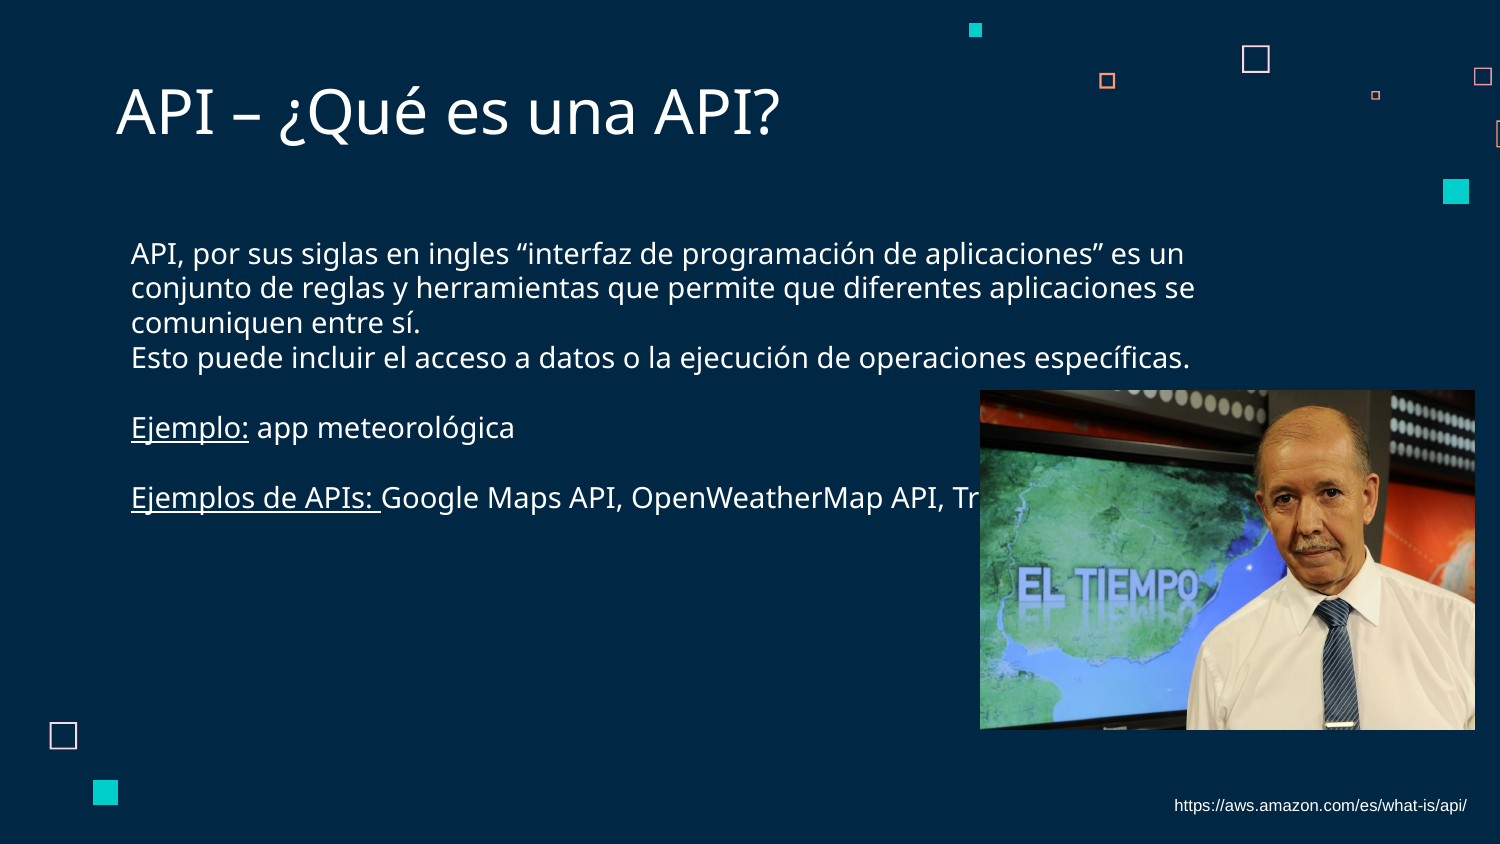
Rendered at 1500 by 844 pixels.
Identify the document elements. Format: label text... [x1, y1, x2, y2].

picture [980, 390, 1475, 730]
text_box https://aws.amazon.com/es/what-is/api/ [1159, 787, 1500, 823]
text_box API, por sus siglas en ingles “interfaz de programación de aplicaciones” es un conjunto de reglas y herramientas que permite que diferentes aplicaciones se comuniquen entre sí. Esto puede incluir el acceso a datos o la ejecución de operaciones específicas. Ejemplo: app meteorológica Ejemplos de APIs: Google Maps API, OpenWeatherMap API, Trello API. [115, 219, 1212, 655]
title API – ¿Qué es una API? [101, 67, 878, 163]
